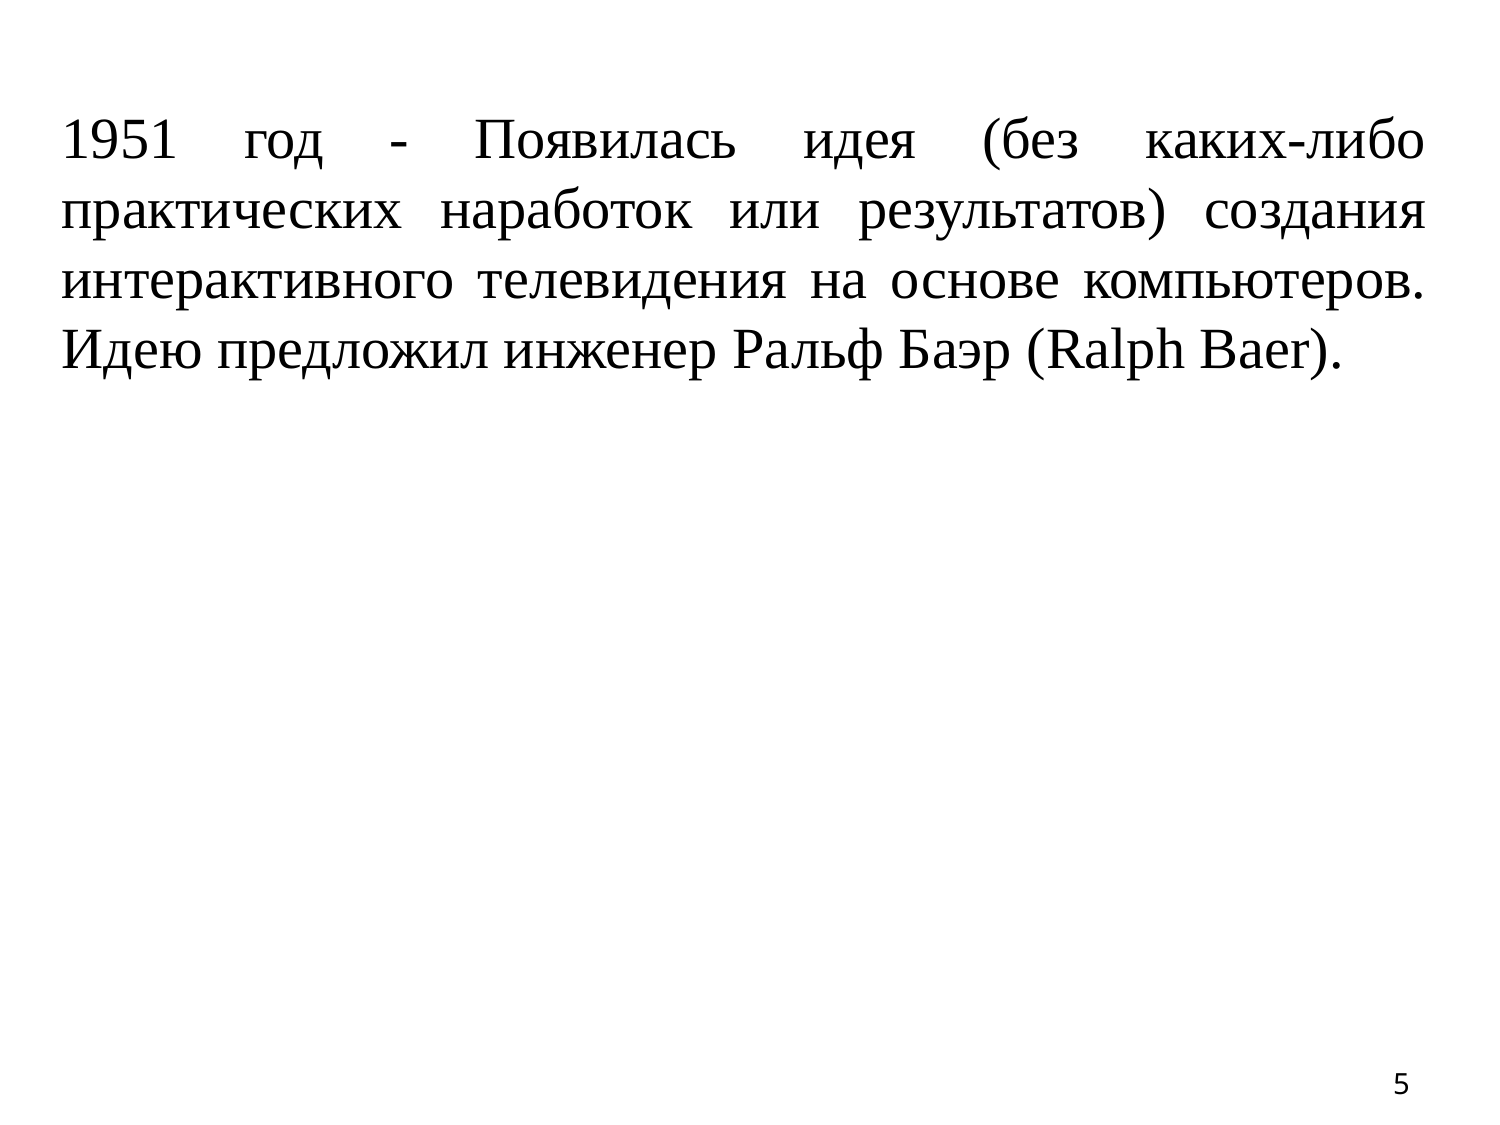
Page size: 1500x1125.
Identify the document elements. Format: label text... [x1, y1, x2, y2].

text_box 1951 год - Появилась идея (без каких-либо практических наработок или результатов) создания интерактивного телевидения на основе компьютеров. Идею предложил инженер Ральф Баэр (Ralph Baer). [46, 92, 1442, 388]
slide_number 5 [1112, 1037, 1425, 1113]
